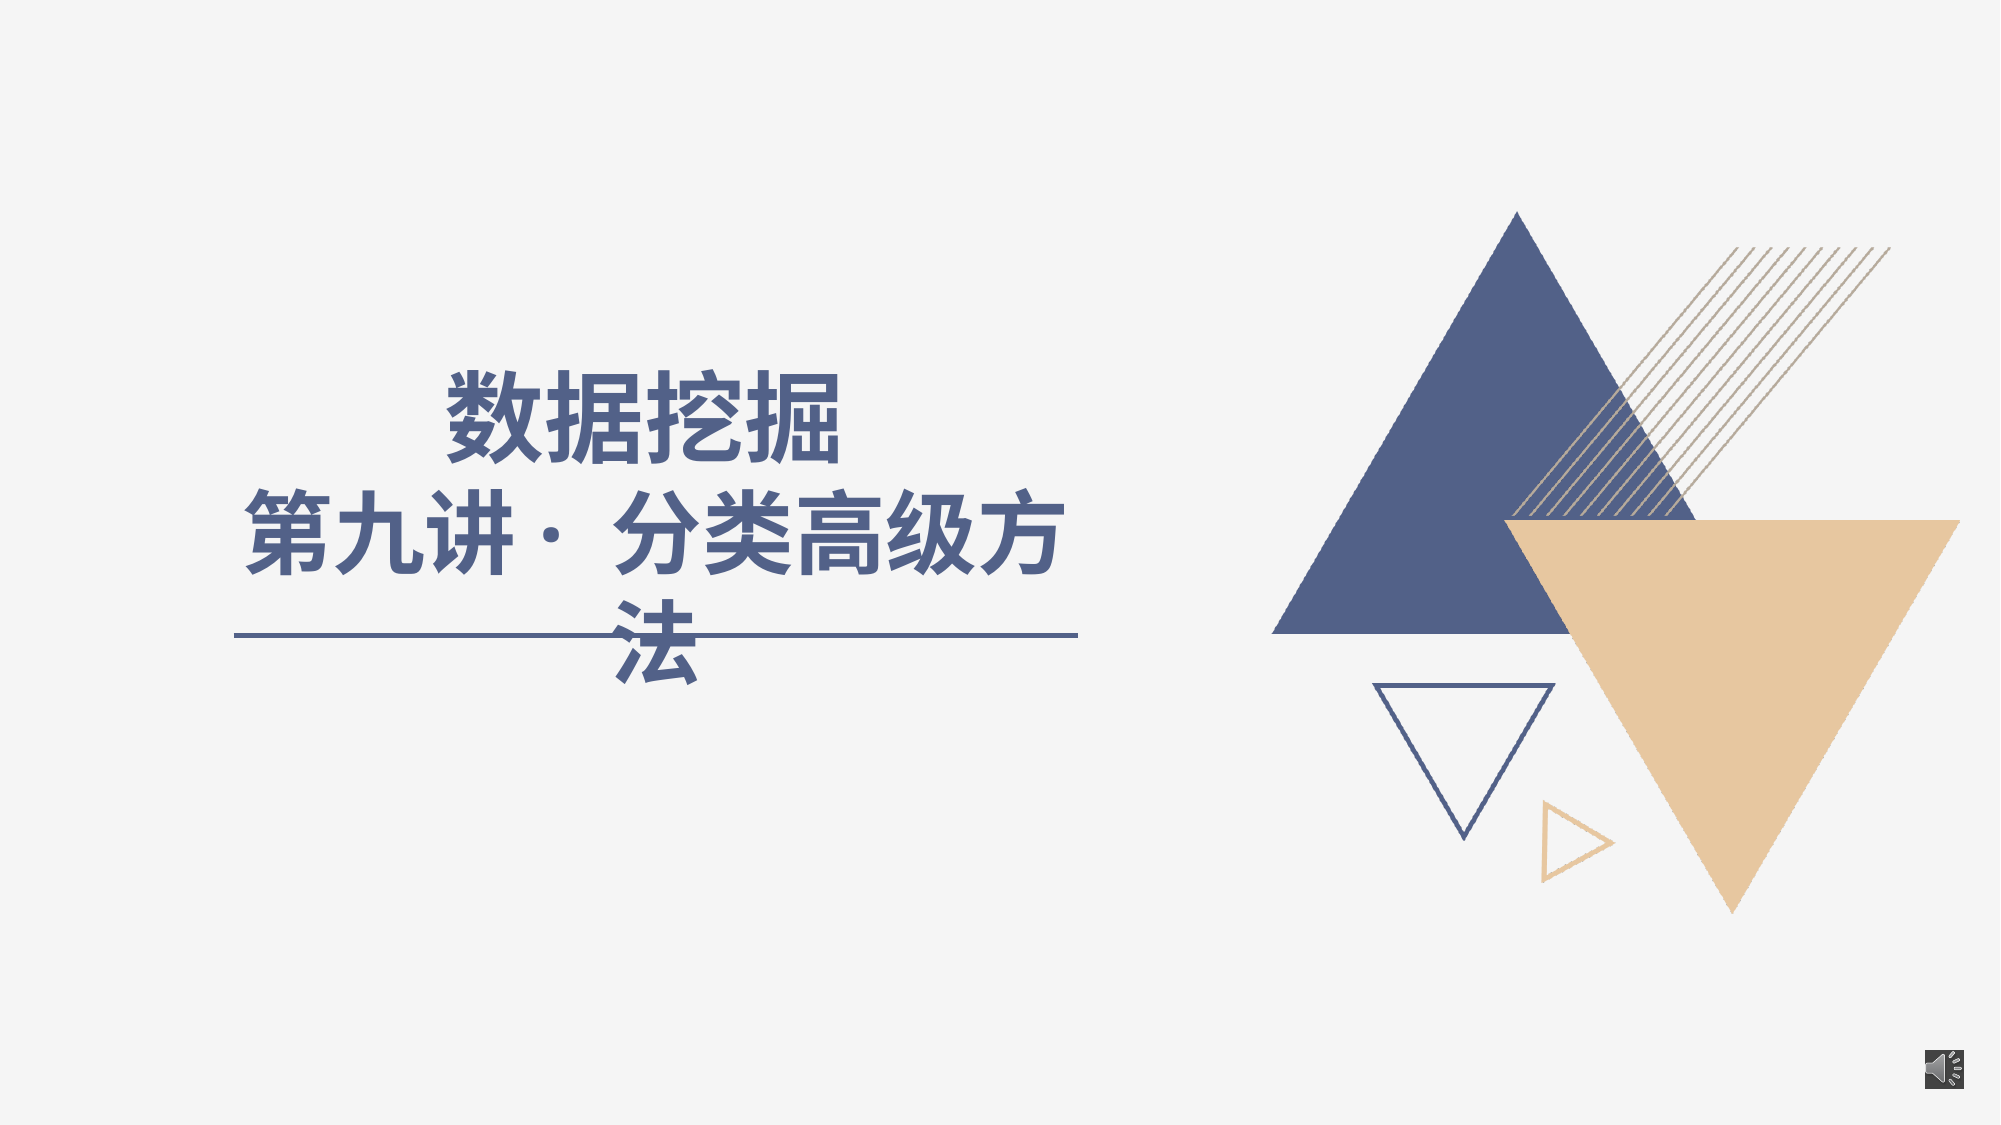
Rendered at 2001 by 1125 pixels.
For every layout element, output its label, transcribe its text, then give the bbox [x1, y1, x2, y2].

picture [1924, 1049, 1965, 1090]
text_box 数据挖掘 第九讲· 分类高级方法 [181, 348, 1130, 703]
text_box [1271, 211, 1960, 914]
